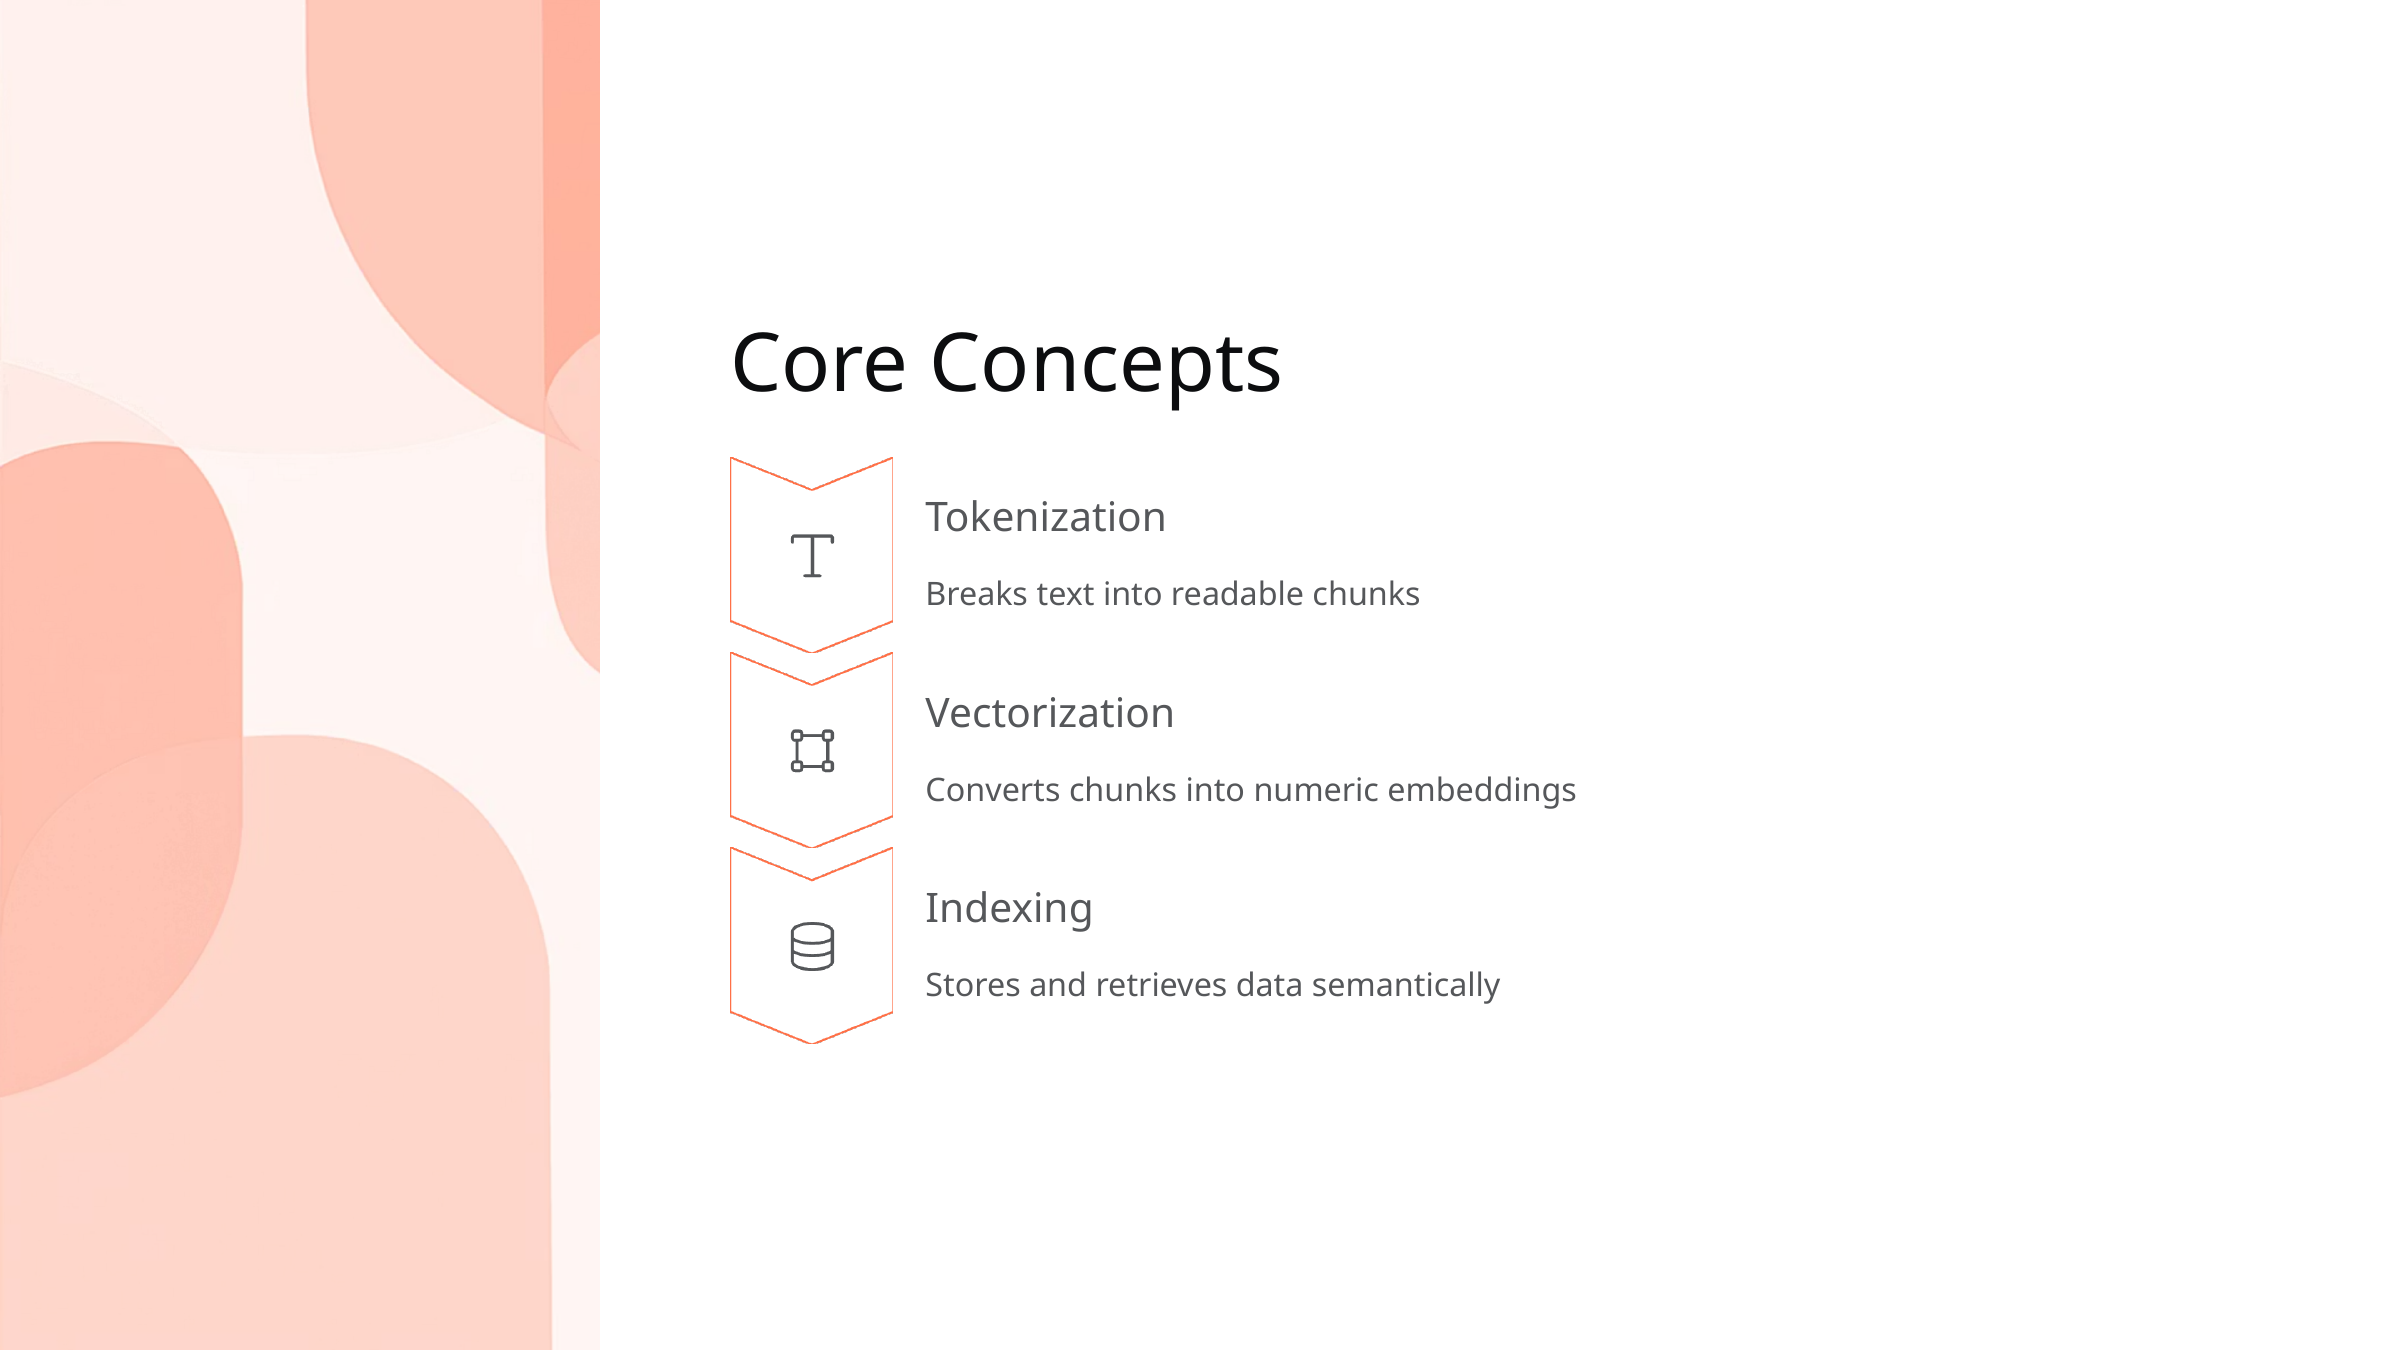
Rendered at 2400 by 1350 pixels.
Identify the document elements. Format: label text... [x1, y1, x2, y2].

text_box Vectorization [925, 685, 1333, 736]
text_box Breaks text into readable chunks [925, 560, 2270, 613]
text_box Core Concepts [730, 306, 1545, 409]
text_box Converts chunks into numeric embeddings [925, 755, 2270, 808]
text_box Tokenization [925, 489, 1333, 541]
picture [0, 0, 600, 1350]
picture [730, 457, 893, 1044]
text_box Indexing [925, 880, 1333, 932]
text_box Stores and retrieves data semantically [925, 950, 2270, 1003]
